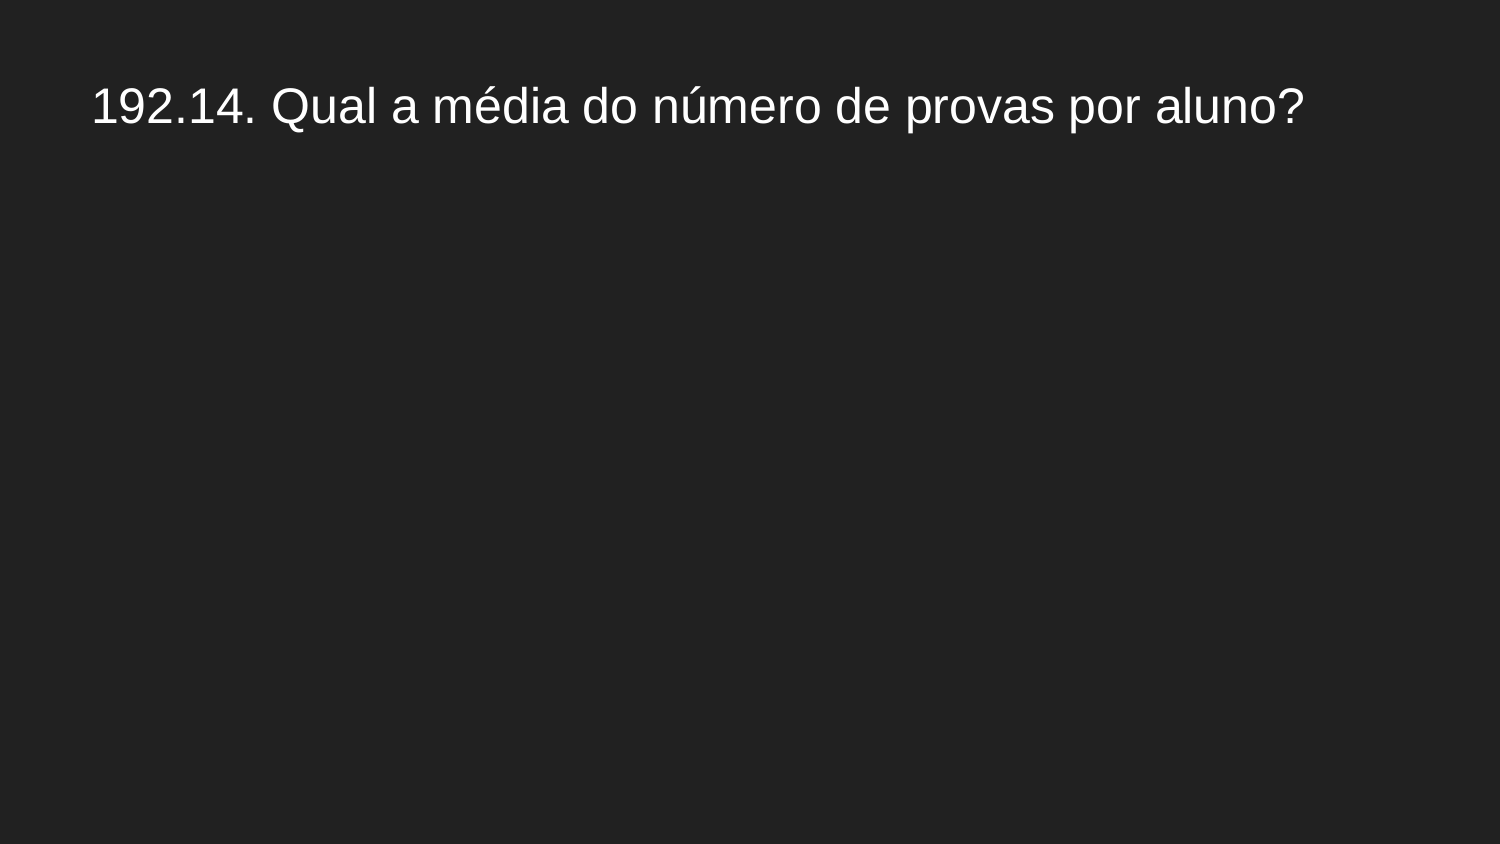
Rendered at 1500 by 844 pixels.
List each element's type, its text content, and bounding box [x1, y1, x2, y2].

title 192.14. Qual a média do número de provas por aluno? [76, 58, 1475, 208]
